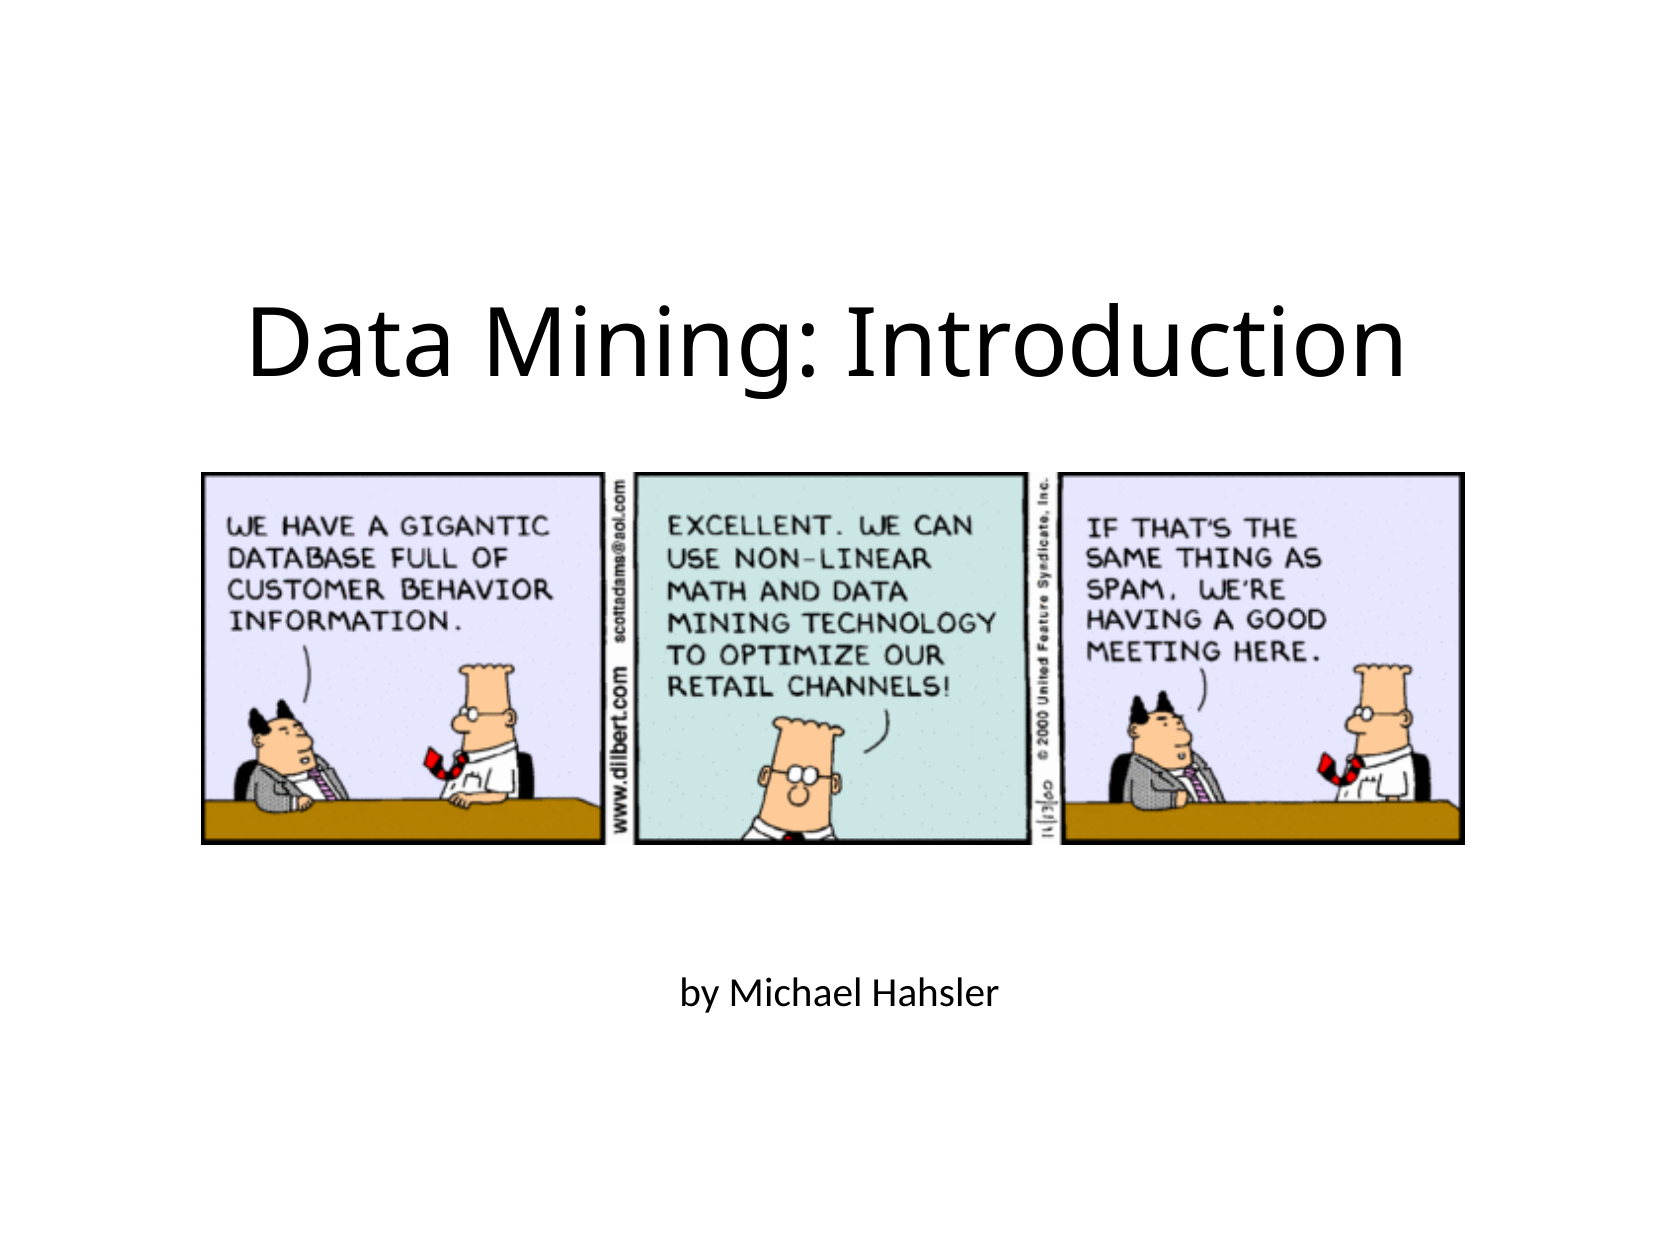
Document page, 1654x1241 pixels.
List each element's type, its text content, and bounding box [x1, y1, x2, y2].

picture [201, 472, 1465, 846]
text_box [114, 38, 1603, 1208]
title Data Mining: Introduction [206, 202, 1447, 472]
subtitle by Michael Hahsler [224, 963, 1465, 1082]
